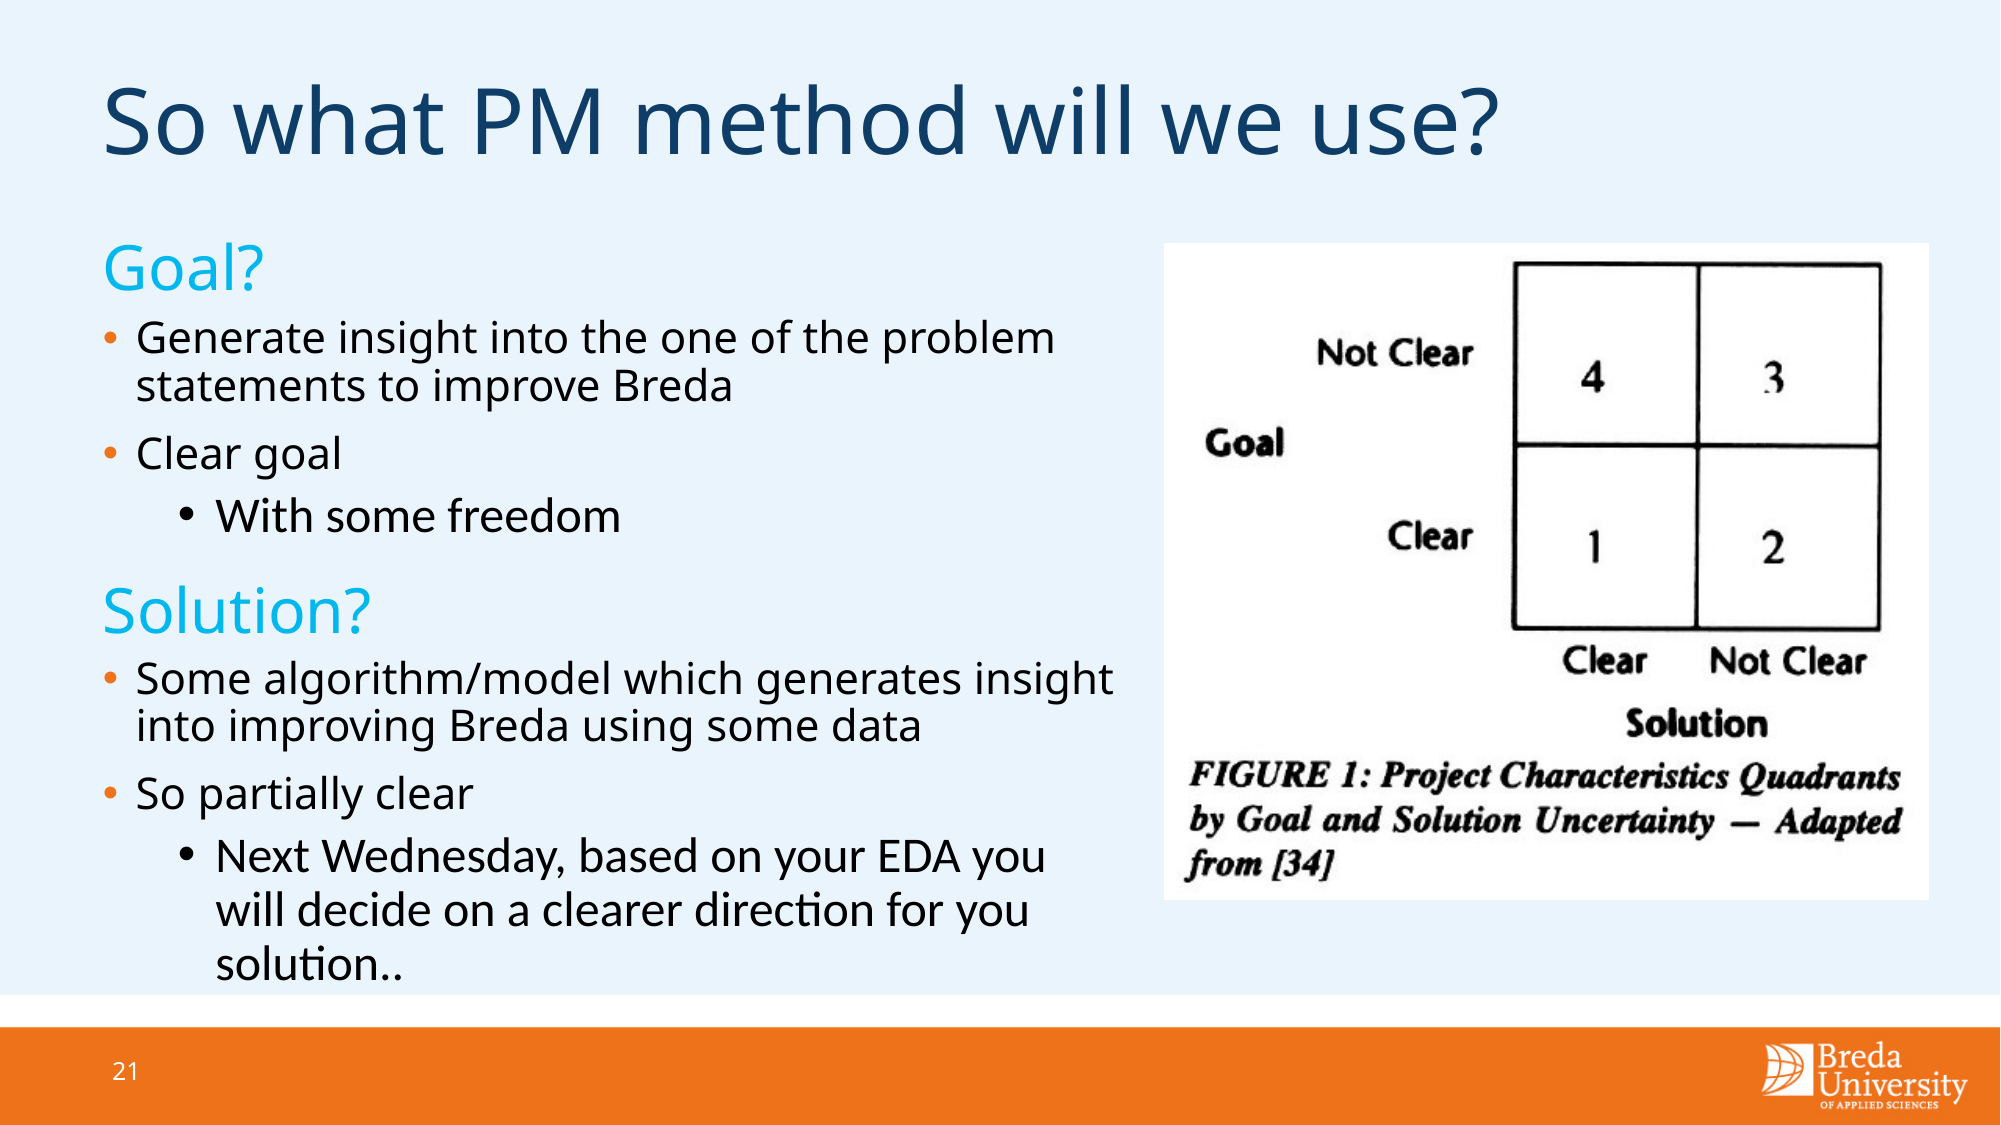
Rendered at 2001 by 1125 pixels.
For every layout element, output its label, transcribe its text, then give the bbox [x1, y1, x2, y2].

list Some algorithm/model which generates insight into improving Breda using some data So partially clear Next Wednesday, based on your EDA you will decide on a clearer direction for you solution.. [88, 649, 1136, 1003]
slide_number 21 [97, 1042, 198, 1103]
list Solution? [88, 571, 1136, 649]
list Goal? [88, 229, 1136, 307]
title So what PM method will we use? [88, 67, 1917, 210]
list Generate insight into the one of the problem statements to improve Breda Clear goal With some freedom [88, 308, 1136, 553]
picture [0, 0, 2001, 1125]
